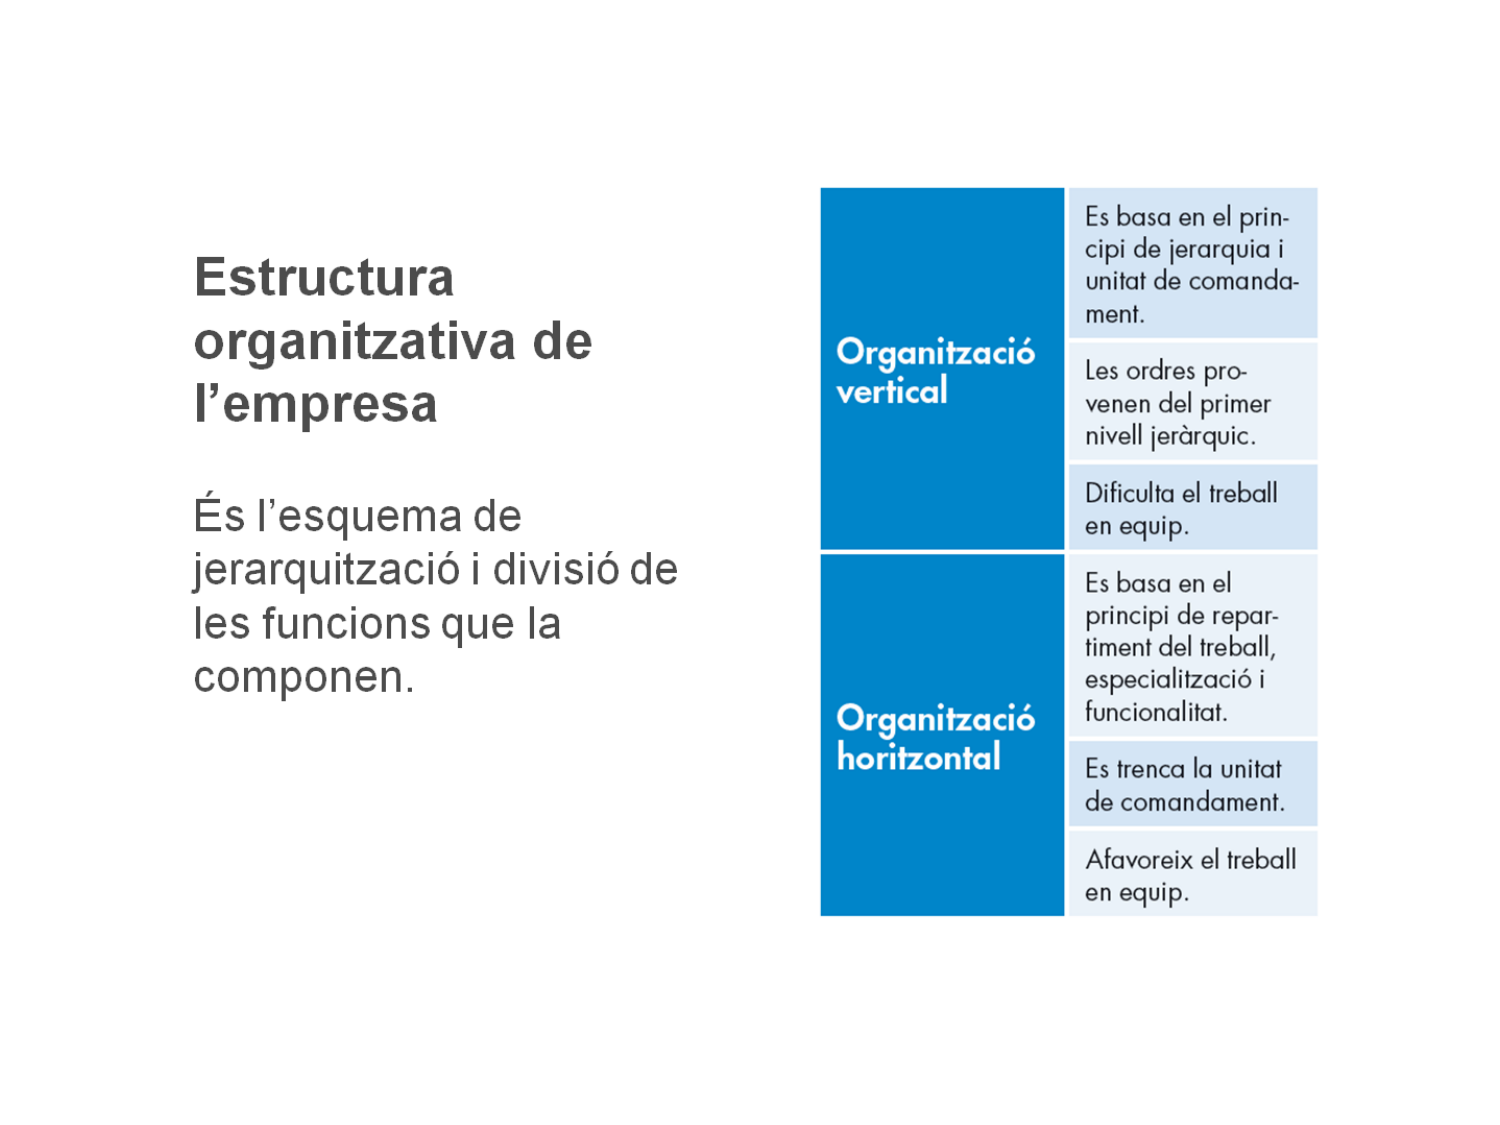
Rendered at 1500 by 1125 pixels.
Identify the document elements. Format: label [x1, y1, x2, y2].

picture [147, 162, 1353, 963]
